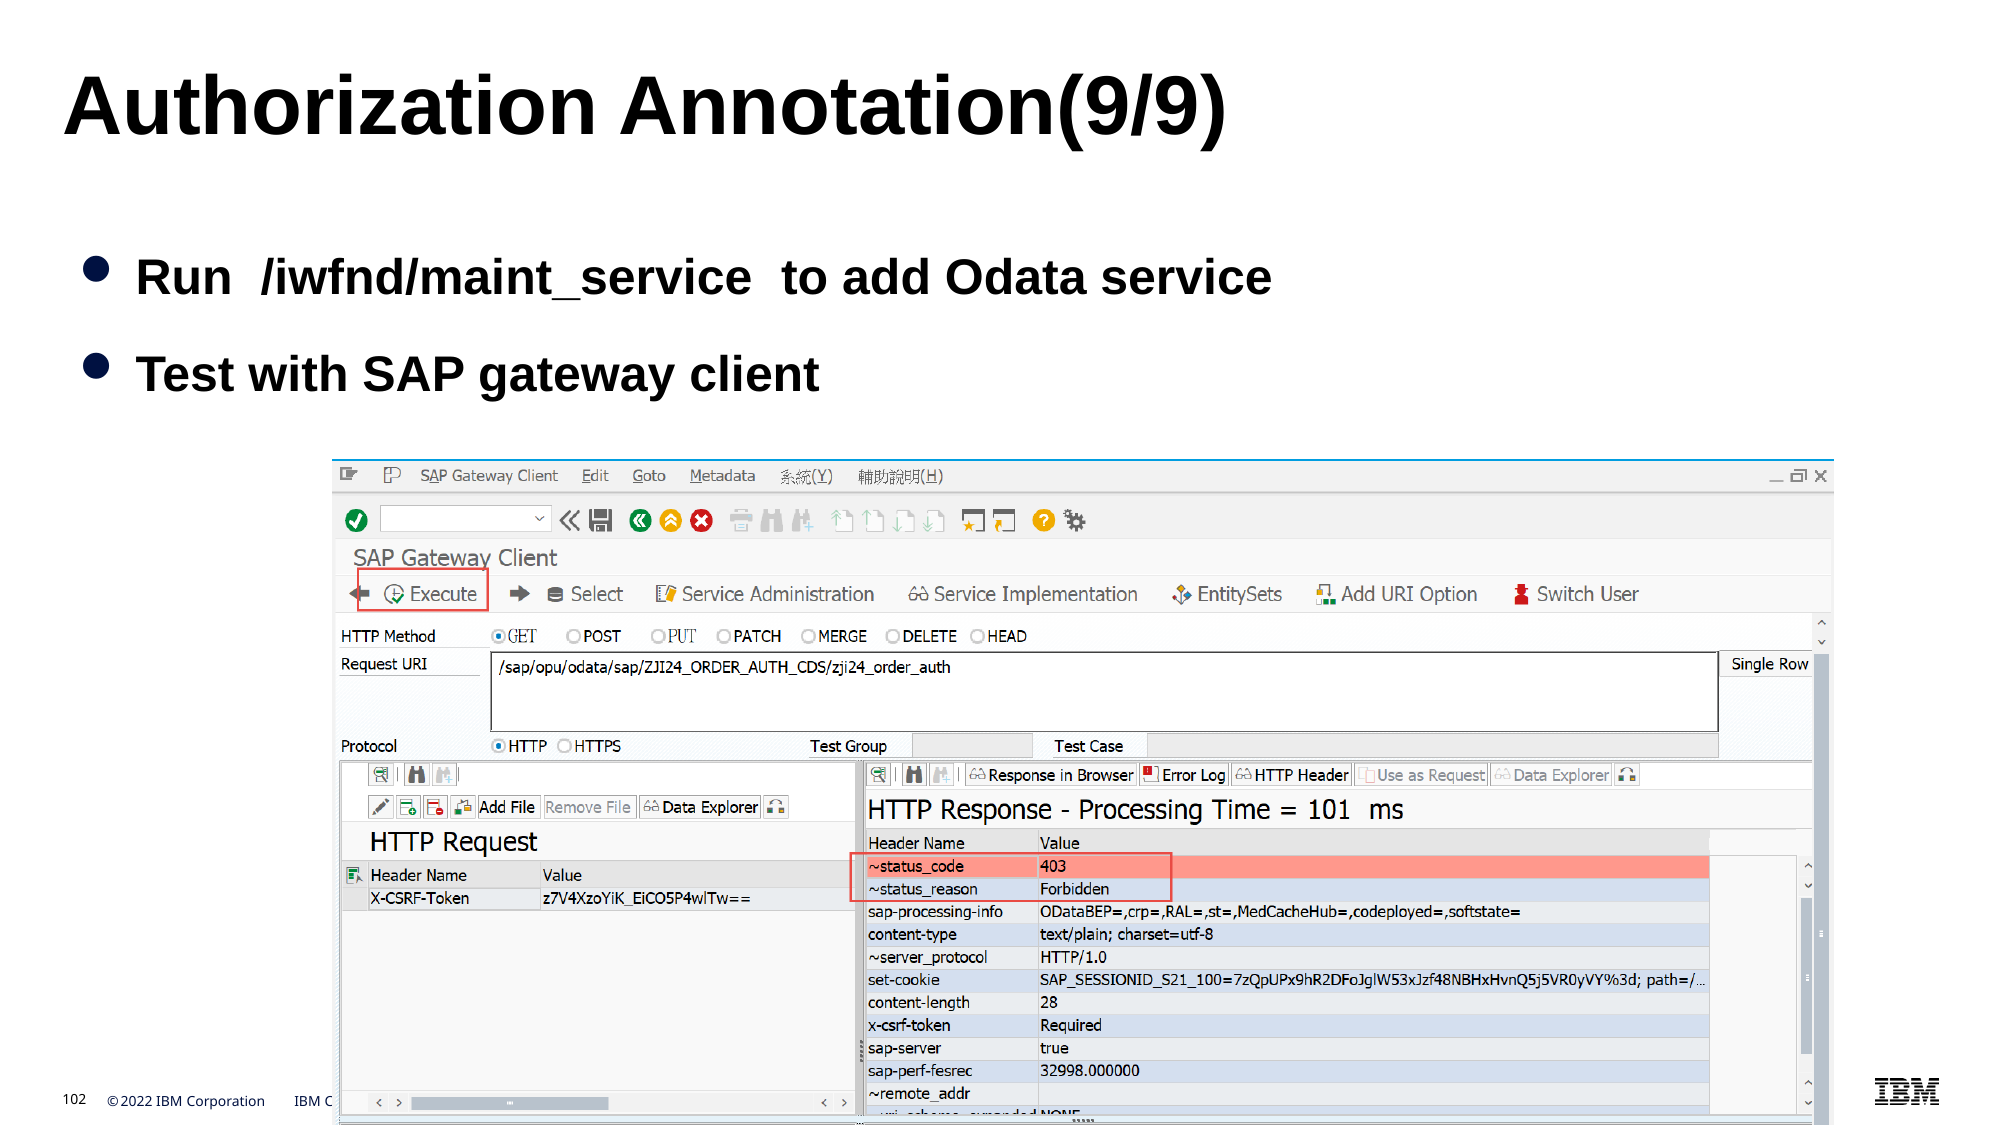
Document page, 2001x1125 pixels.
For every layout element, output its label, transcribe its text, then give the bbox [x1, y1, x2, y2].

picture [331, 462, 1834, 1125]
picture [1875, 1078, 1939, 1105]
text_box Run /iwfnd/maint_service to add Odata service Test with SAP gateway client [79, 238, 1921, 994]
title Authorization Annotation(9/9) [62, 62, 1904, 239]
